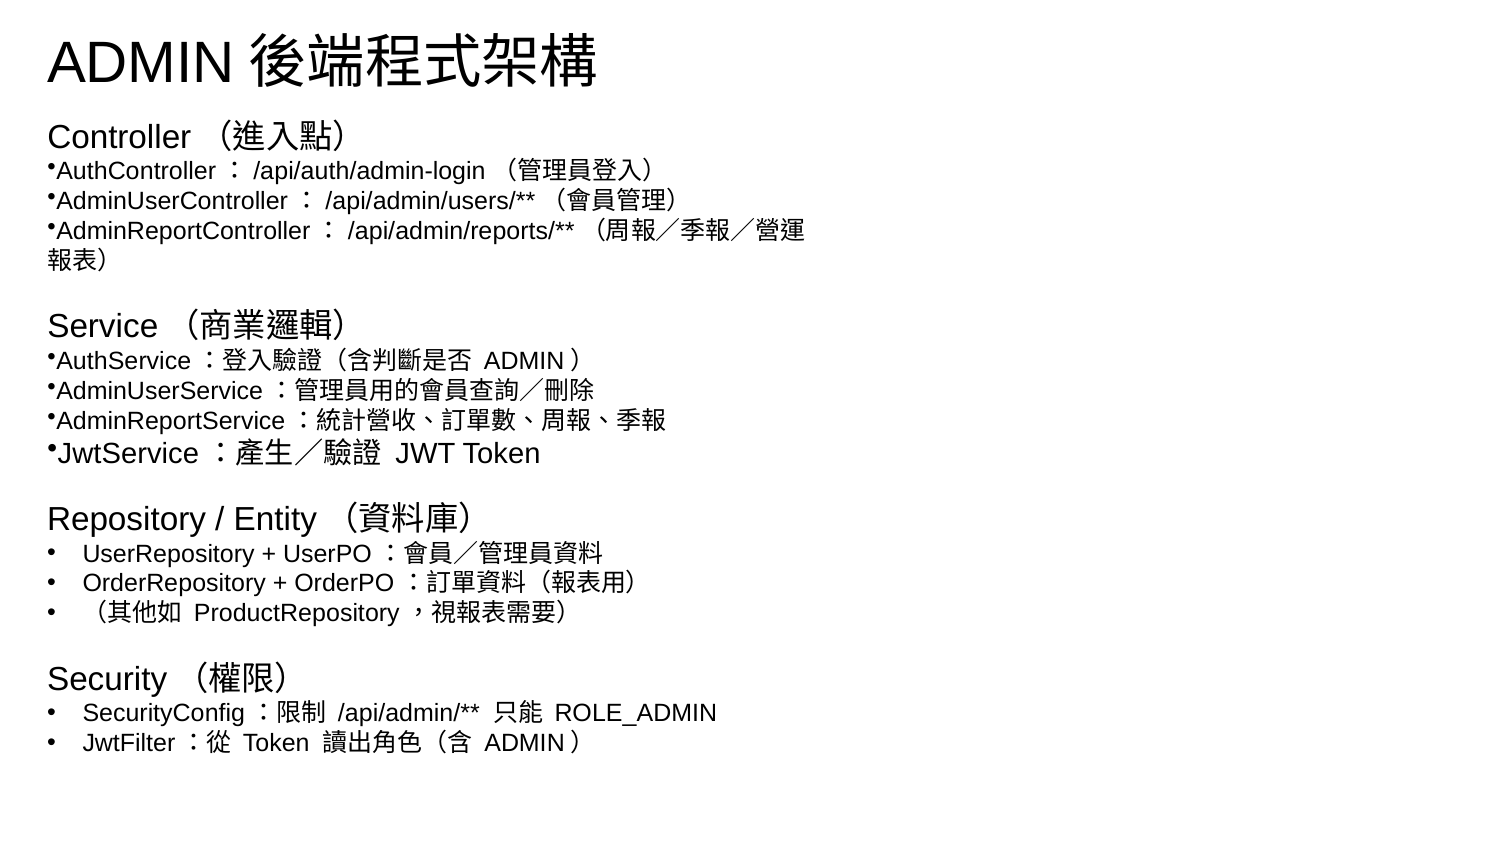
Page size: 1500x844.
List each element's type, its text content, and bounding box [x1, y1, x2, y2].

text_box ADMIN後端程式架構 [32, 17, 699, 102]
text_box Controller（進入點） AuthController：/api/auth/admin-login（管理員登入） AdminUserController：/api/admin/users/**（會員管理） AdminReportController：/api/admin/reports/**（周報／季報／營運報表） Service（商業邏輯） AuthService：登入驗證（含判斷是否 ADMIN） AdminUserService：管理員用的會員查詢／刪除 AdminReportService：統計營收、訂單數、周報、季報 JwtService：產生／驗證 JWT Token [32, 107, 843, 477]
text_box Repository / Entity（資料庫） UserRepository + UserPO：會員／管理員資料 OrderRepository + OrderPO：訂單資料（報表用） （其他如 ProductRepository，視報表需要） Security（權限） SecurityConfig：限制 /api/admin/** 只能 ROLE_ADMIN JwtFilter：從 Token 讀出角色（含 ADMIN） [32, 489, 832, 799]
